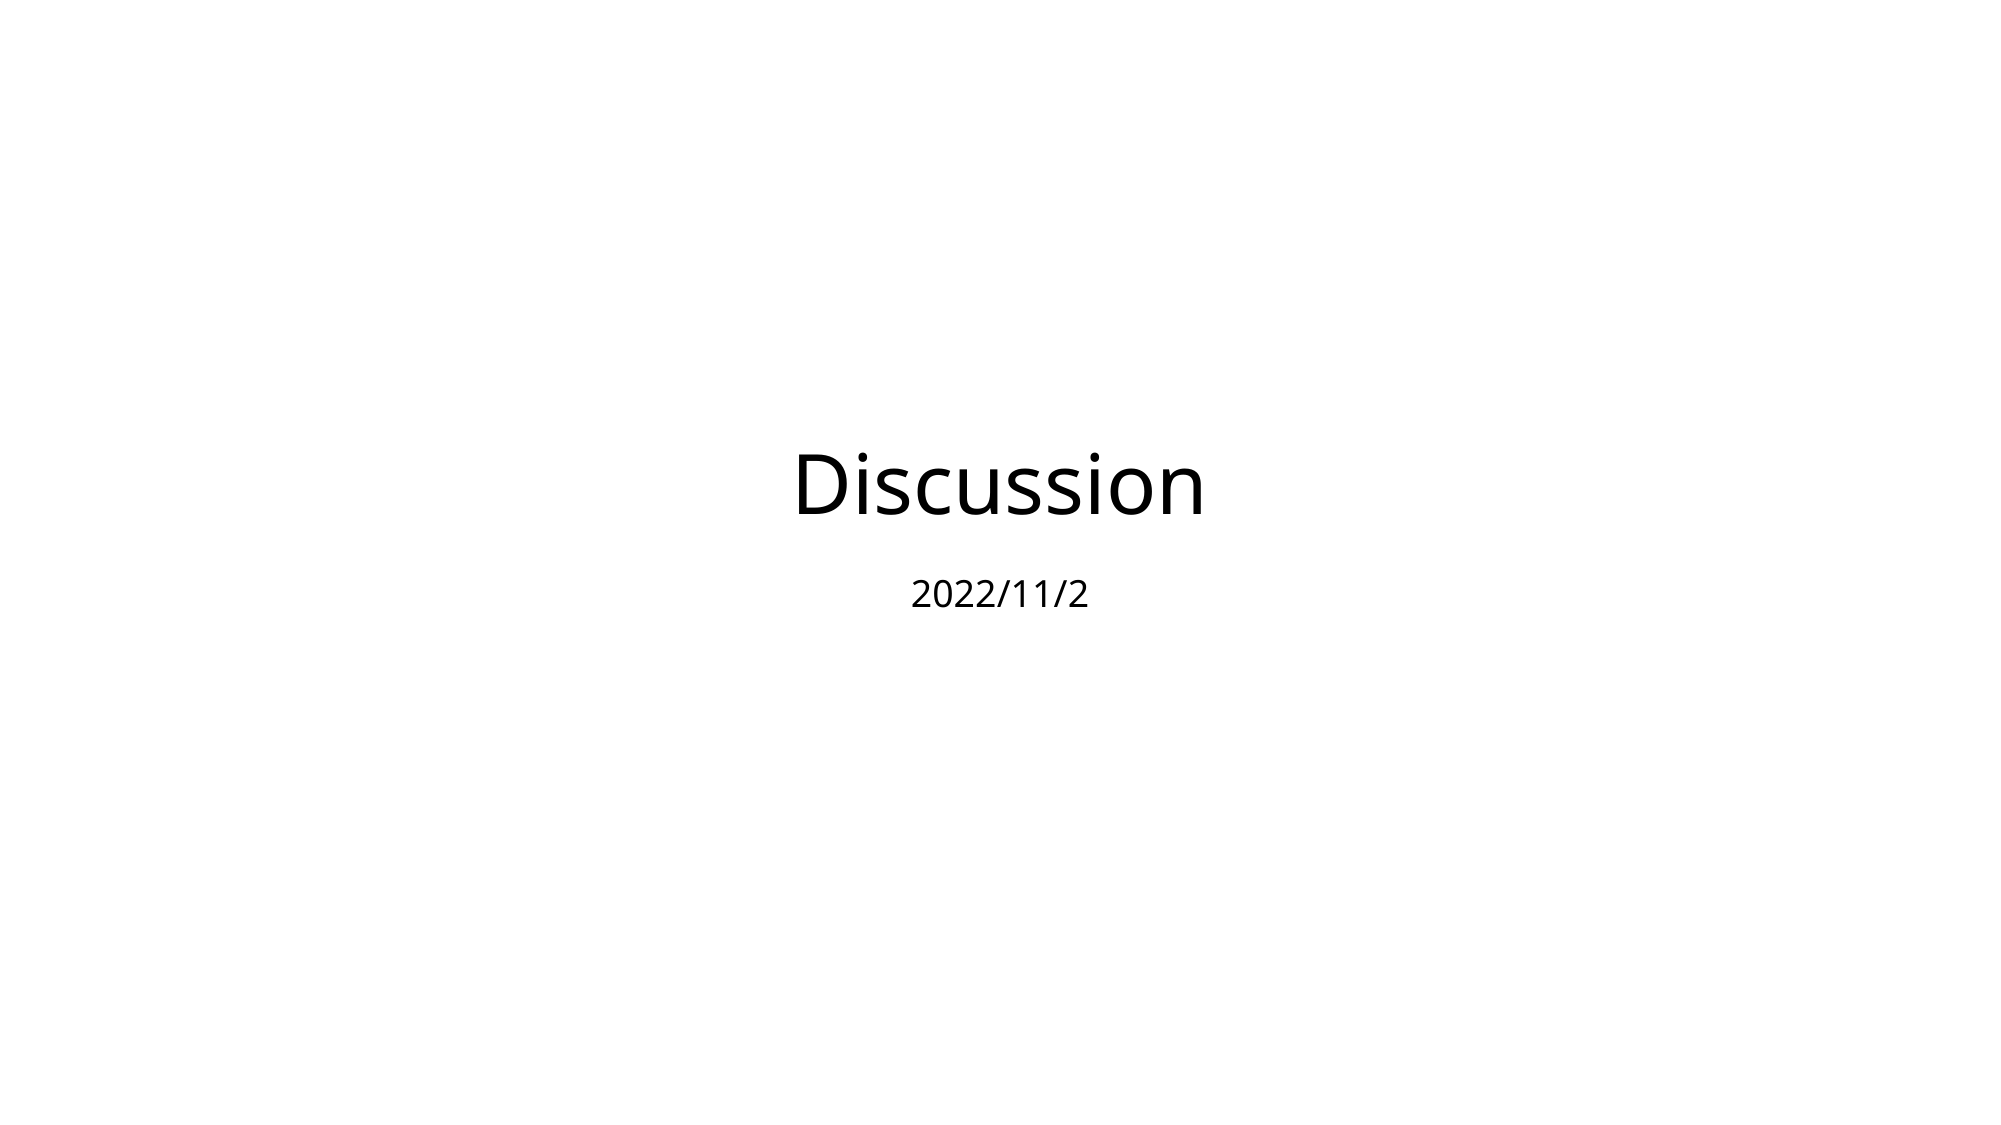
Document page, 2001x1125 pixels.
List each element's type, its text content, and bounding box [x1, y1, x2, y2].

text_box 2022/11/2 [895, 562, 1104, 623]
text_box Discussion [776, 423, 1224, 539]
